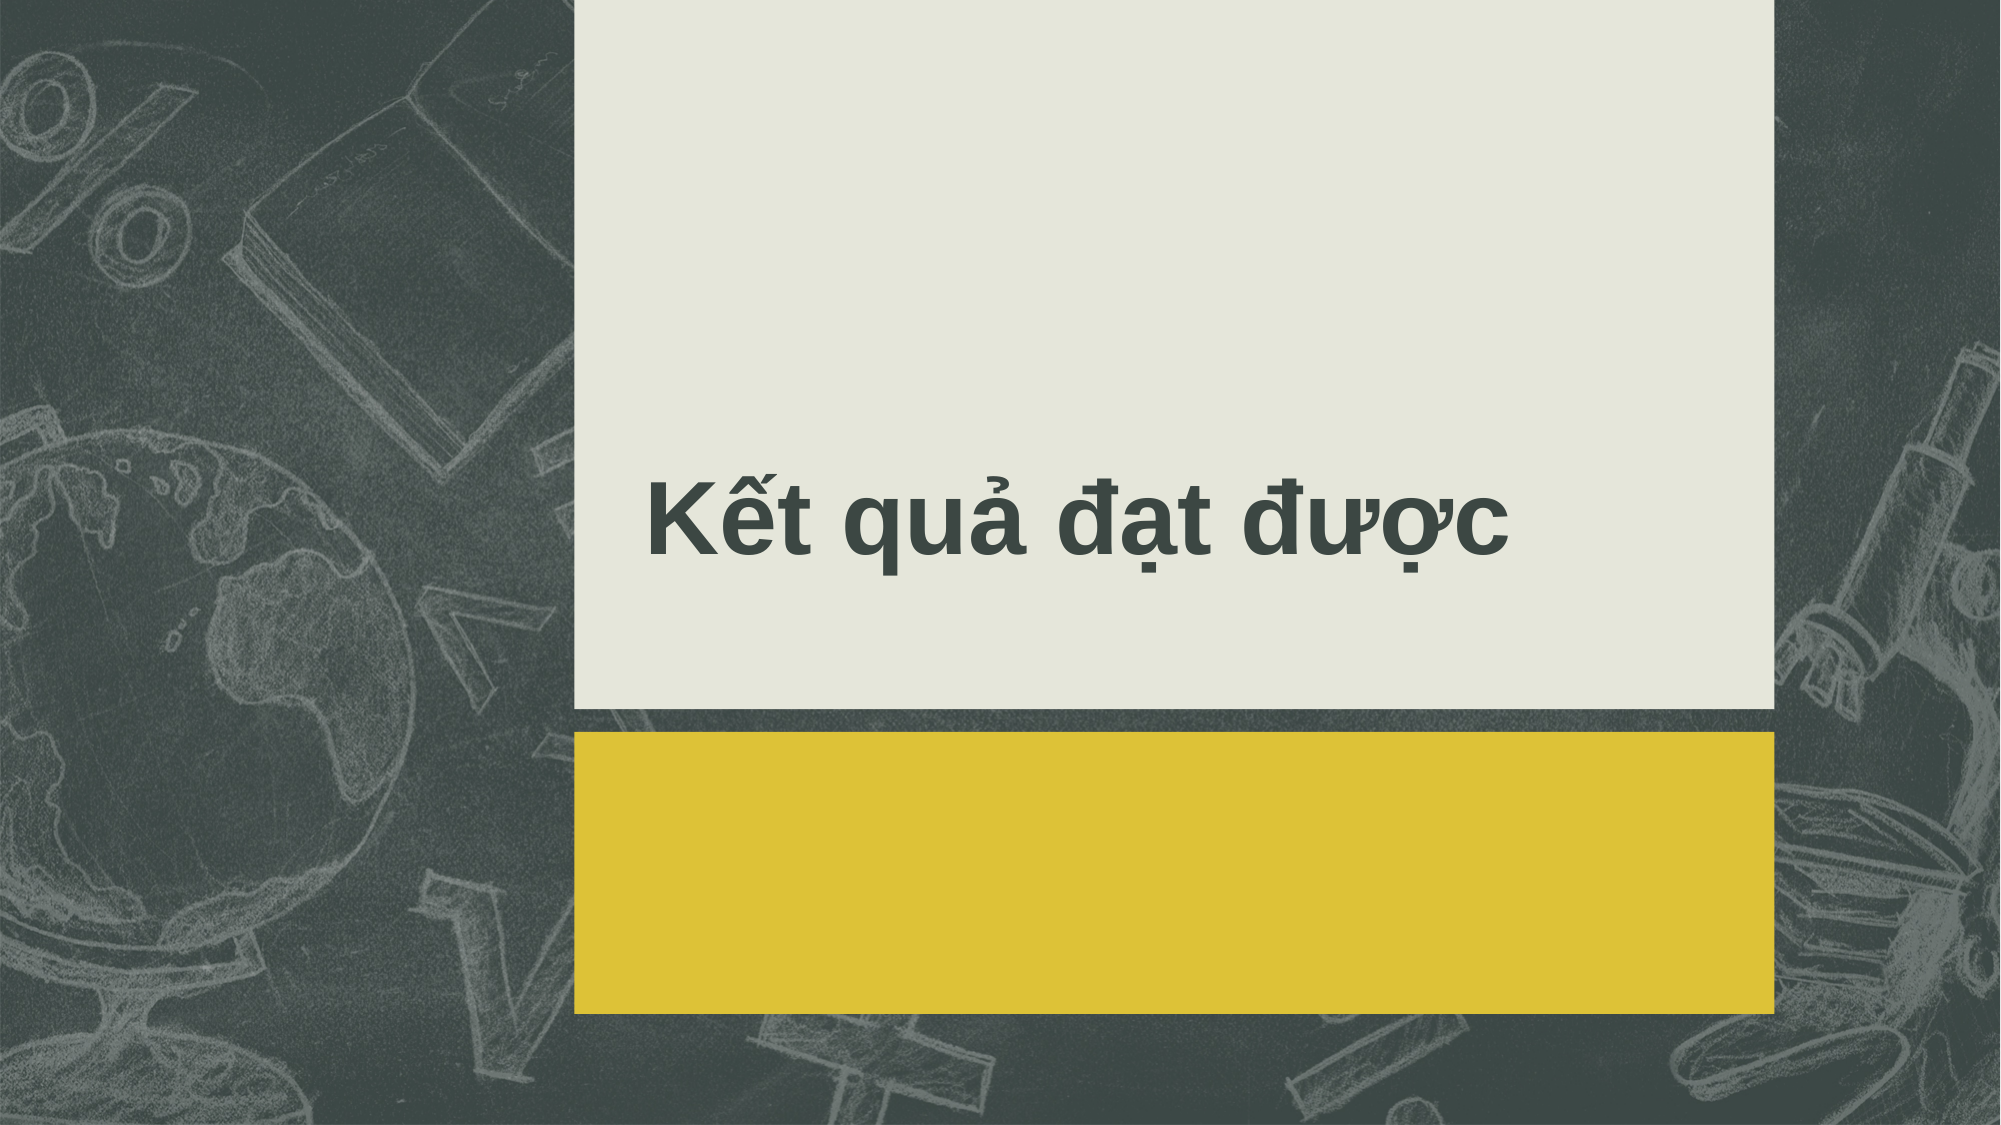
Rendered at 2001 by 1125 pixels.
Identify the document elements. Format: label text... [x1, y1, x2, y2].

picture [0, 0, 2001, 1125]
title Kết quả đạt được [629, 108, 1712, 710]
